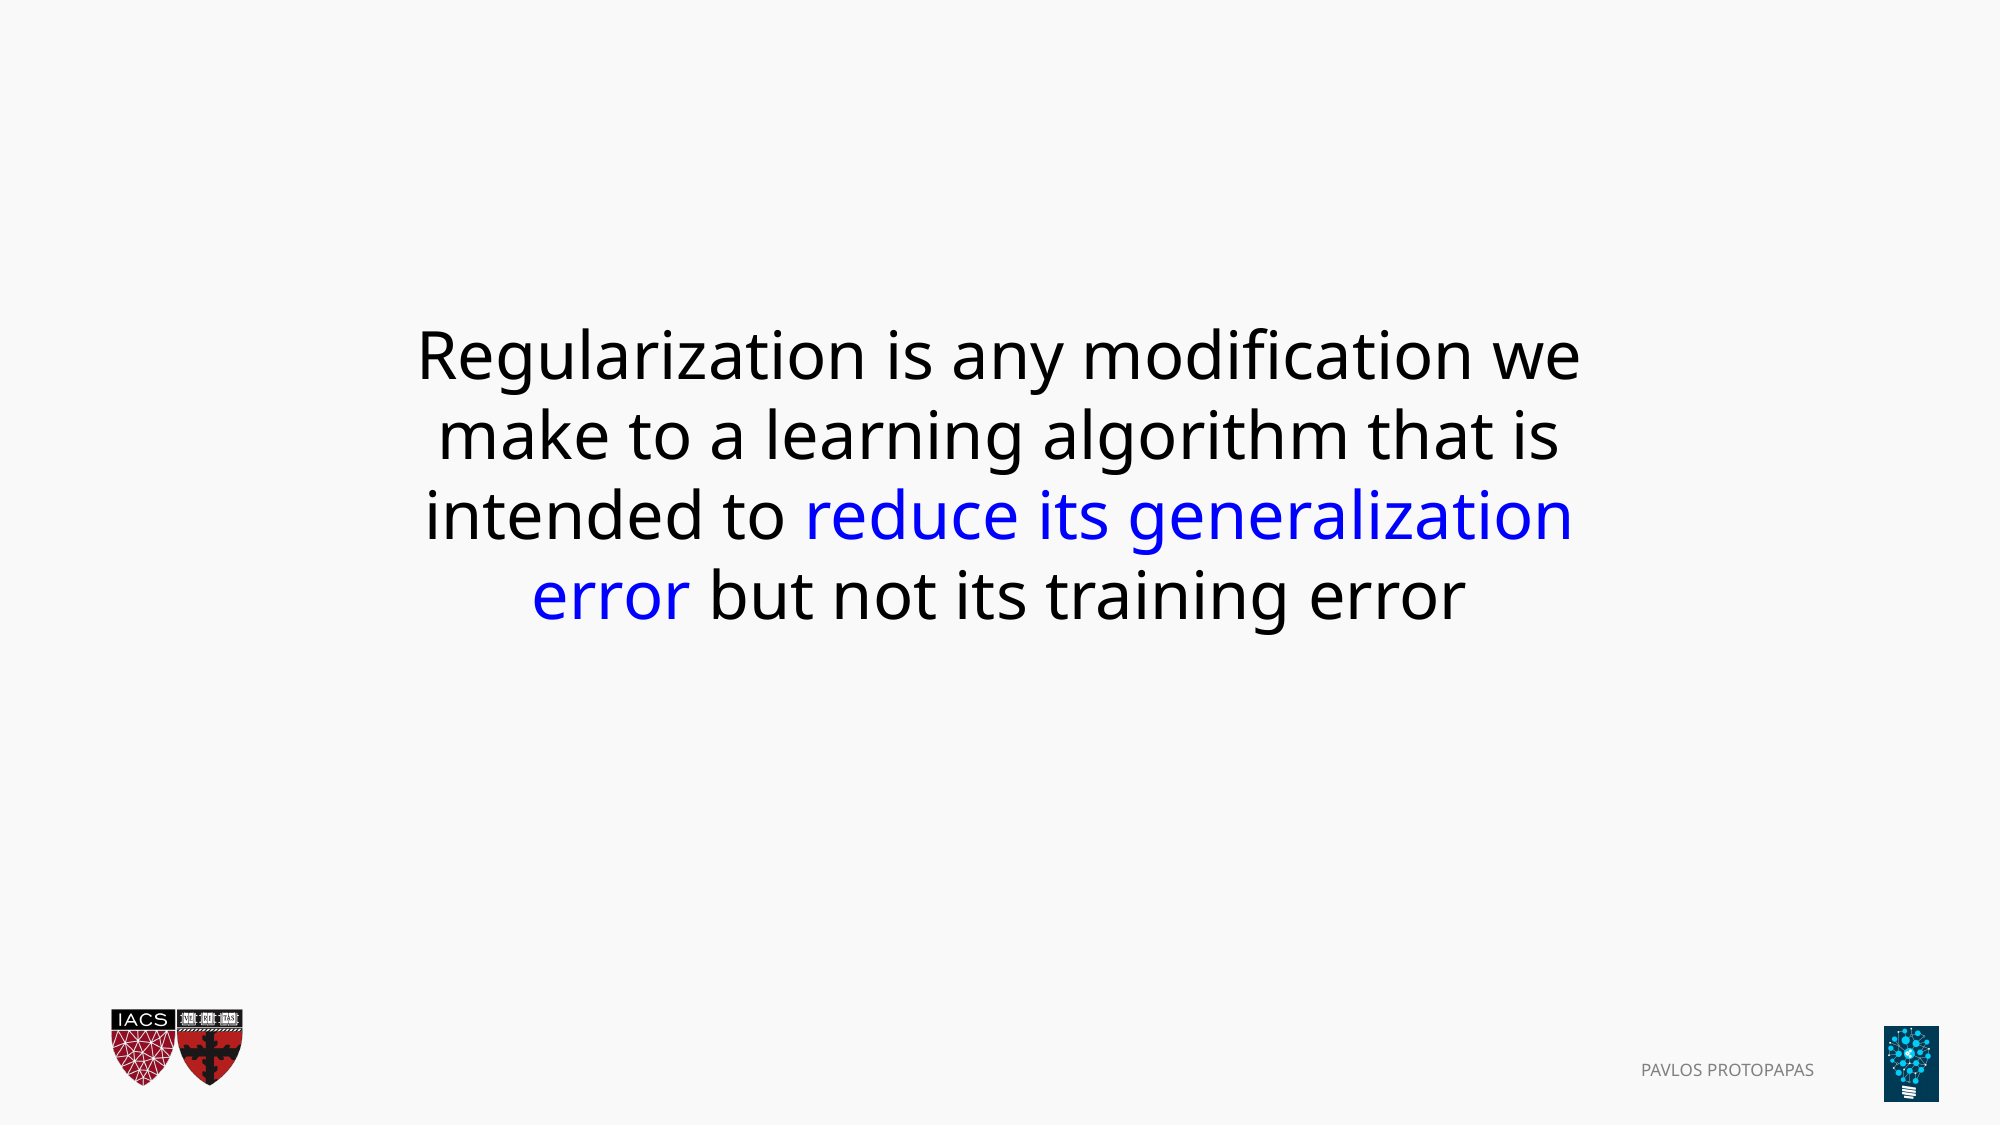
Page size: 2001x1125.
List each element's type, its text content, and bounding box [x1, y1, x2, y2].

picture [109, 1009, 243, 1086]
picture [1905, 1049, 1913, 1058]
picture [1903, 1086, 1915, 1098]
title Regularization is any modification we make to a learning algorithm that is intended to reduce its generalization error but not its training error [324, 305, 1675, 494]
